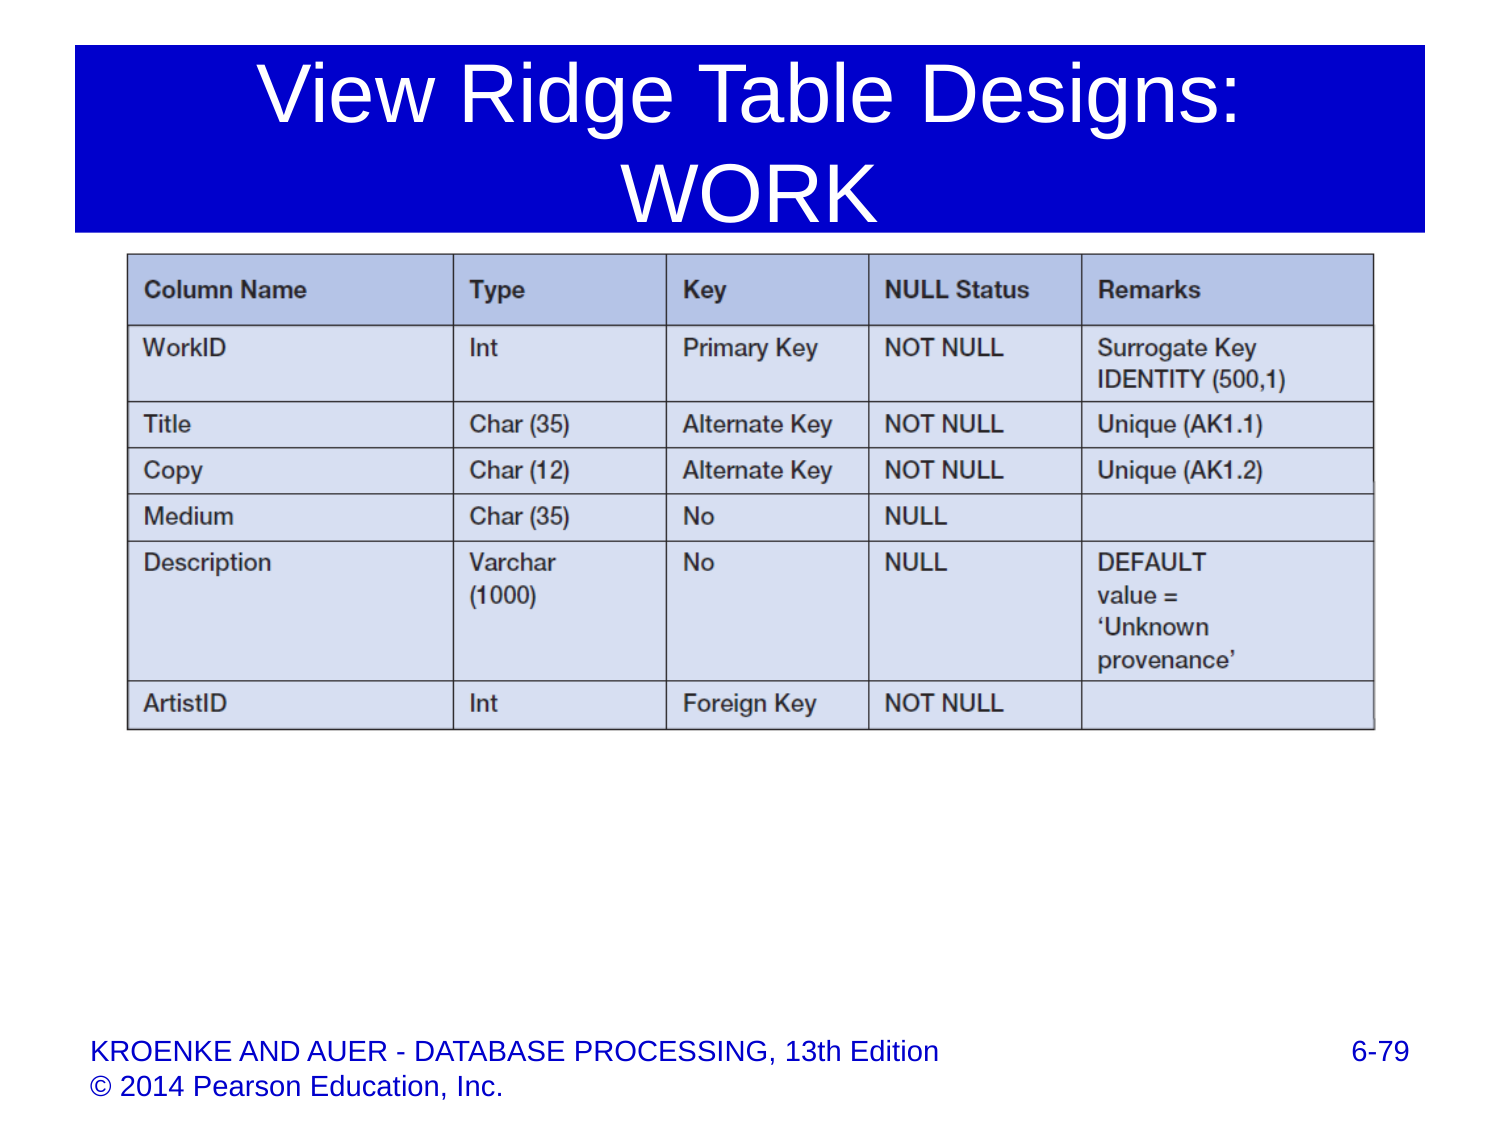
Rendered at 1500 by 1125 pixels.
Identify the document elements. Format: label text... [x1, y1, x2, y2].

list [123, 251, 1377, 733]
title View Ridge Table Designs: WORK [75, 45, 1425, 233]
slide_number 6-79 [1074, 1024, 1426, 1103]
footer KROENKE AND AUER - DATABASE PROCESSING, 13th Edition © 2014 Pearson Education, Inc. [74, 1024, 976, 1104]
